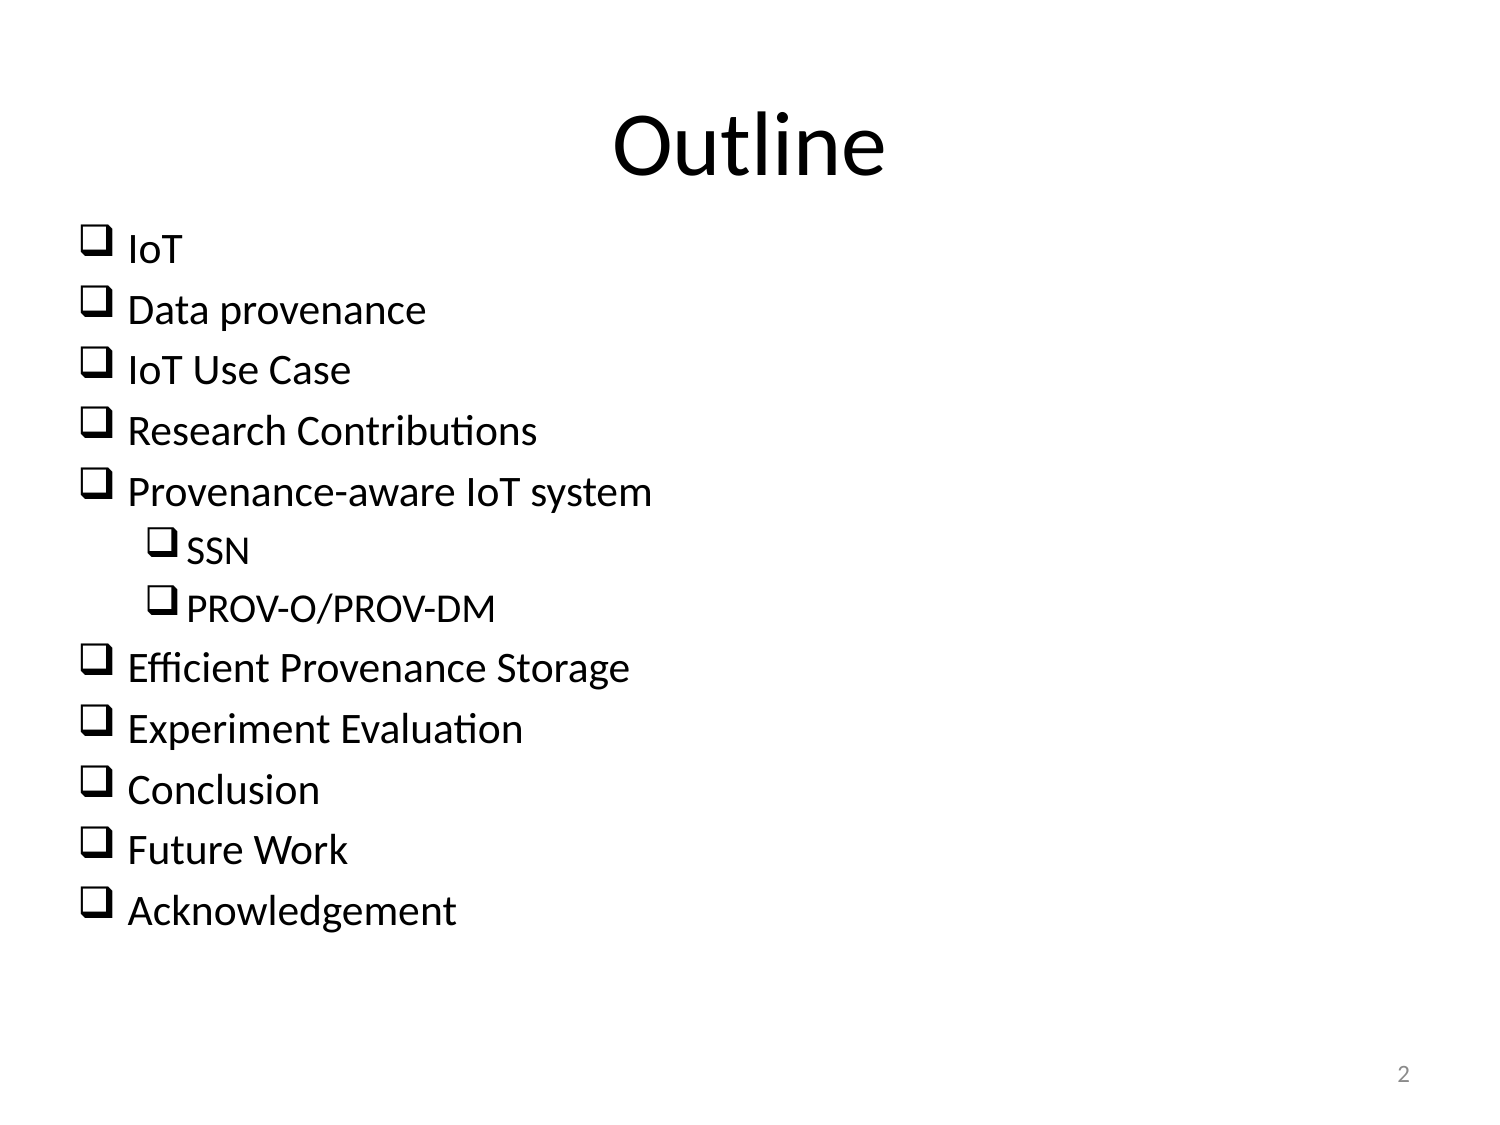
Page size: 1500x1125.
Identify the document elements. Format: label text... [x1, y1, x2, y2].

slide_number 2 [1074, 1042, 1425, 1103]
list IoT Data provenance IoT Use Case Research Contributions Provenance-aware IoT system SSN PROV-O/PROV-DM Efficient Provenance Storage Experiment Evaluation Conclusion Future Work Acknowledgement [62, 212, 1413, 955]
title Outline [75, 45, 1425, 233]
